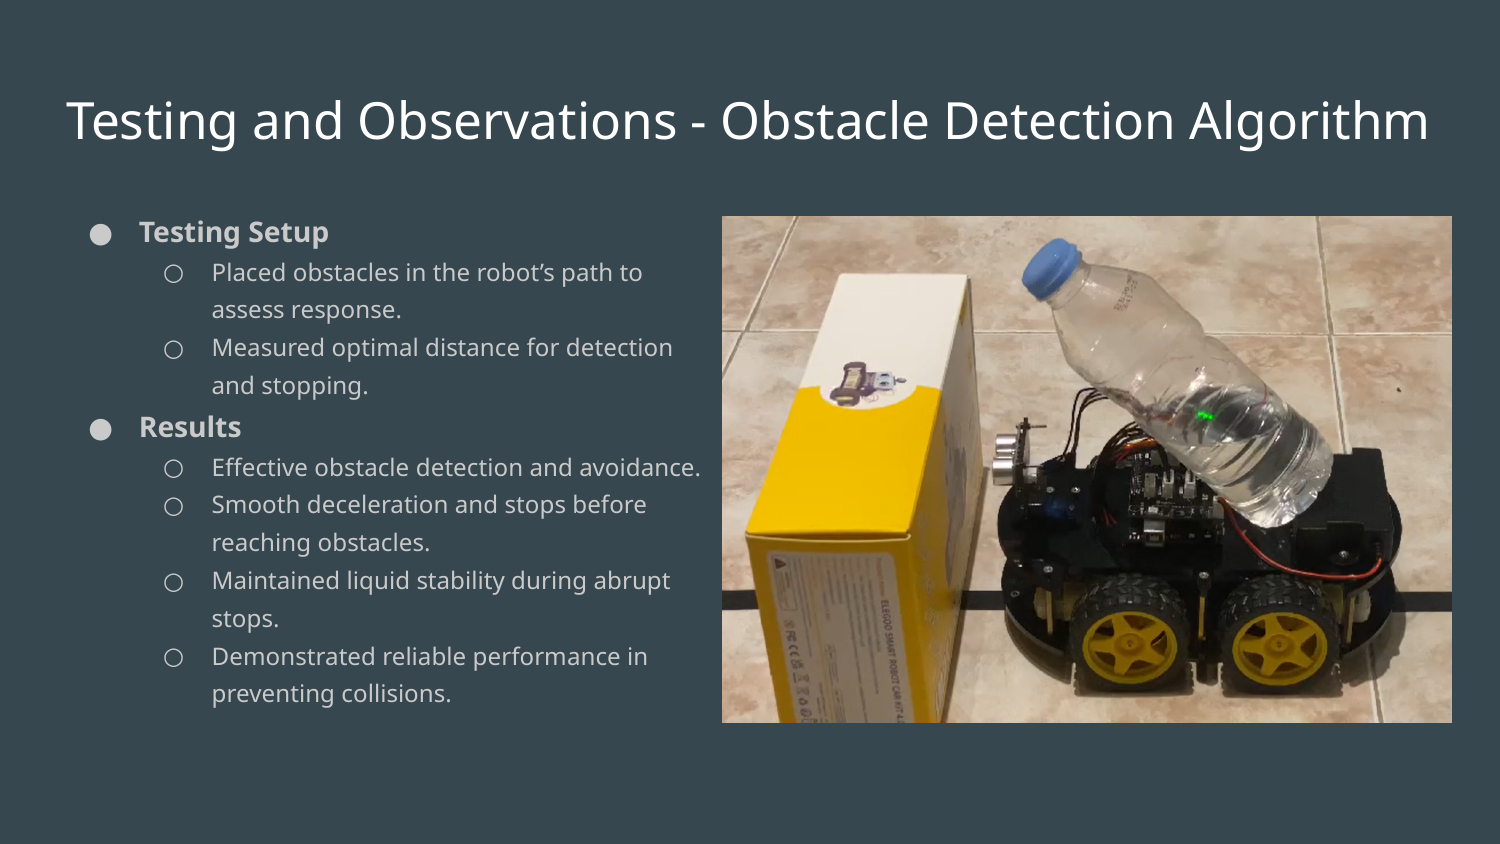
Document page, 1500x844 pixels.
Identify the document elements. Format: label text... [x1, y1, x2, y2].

title Testing and Observations - Obstacle Detection Algorithm [51, 72, 1449, 167]
list Testing Setup Placed obstacles in the robot’s path to assess response. Measured optimal distance for detection and stopping. Results Effective obstacle detection and avoidance. Smooth deceleration and stops before reaching obstacles. Maintained liquid stability during abrupt stops. Demonstrated reliable performance in preventing collisions. [51, 189, 723, 750]
picture [721, 215, 1452, 723]
